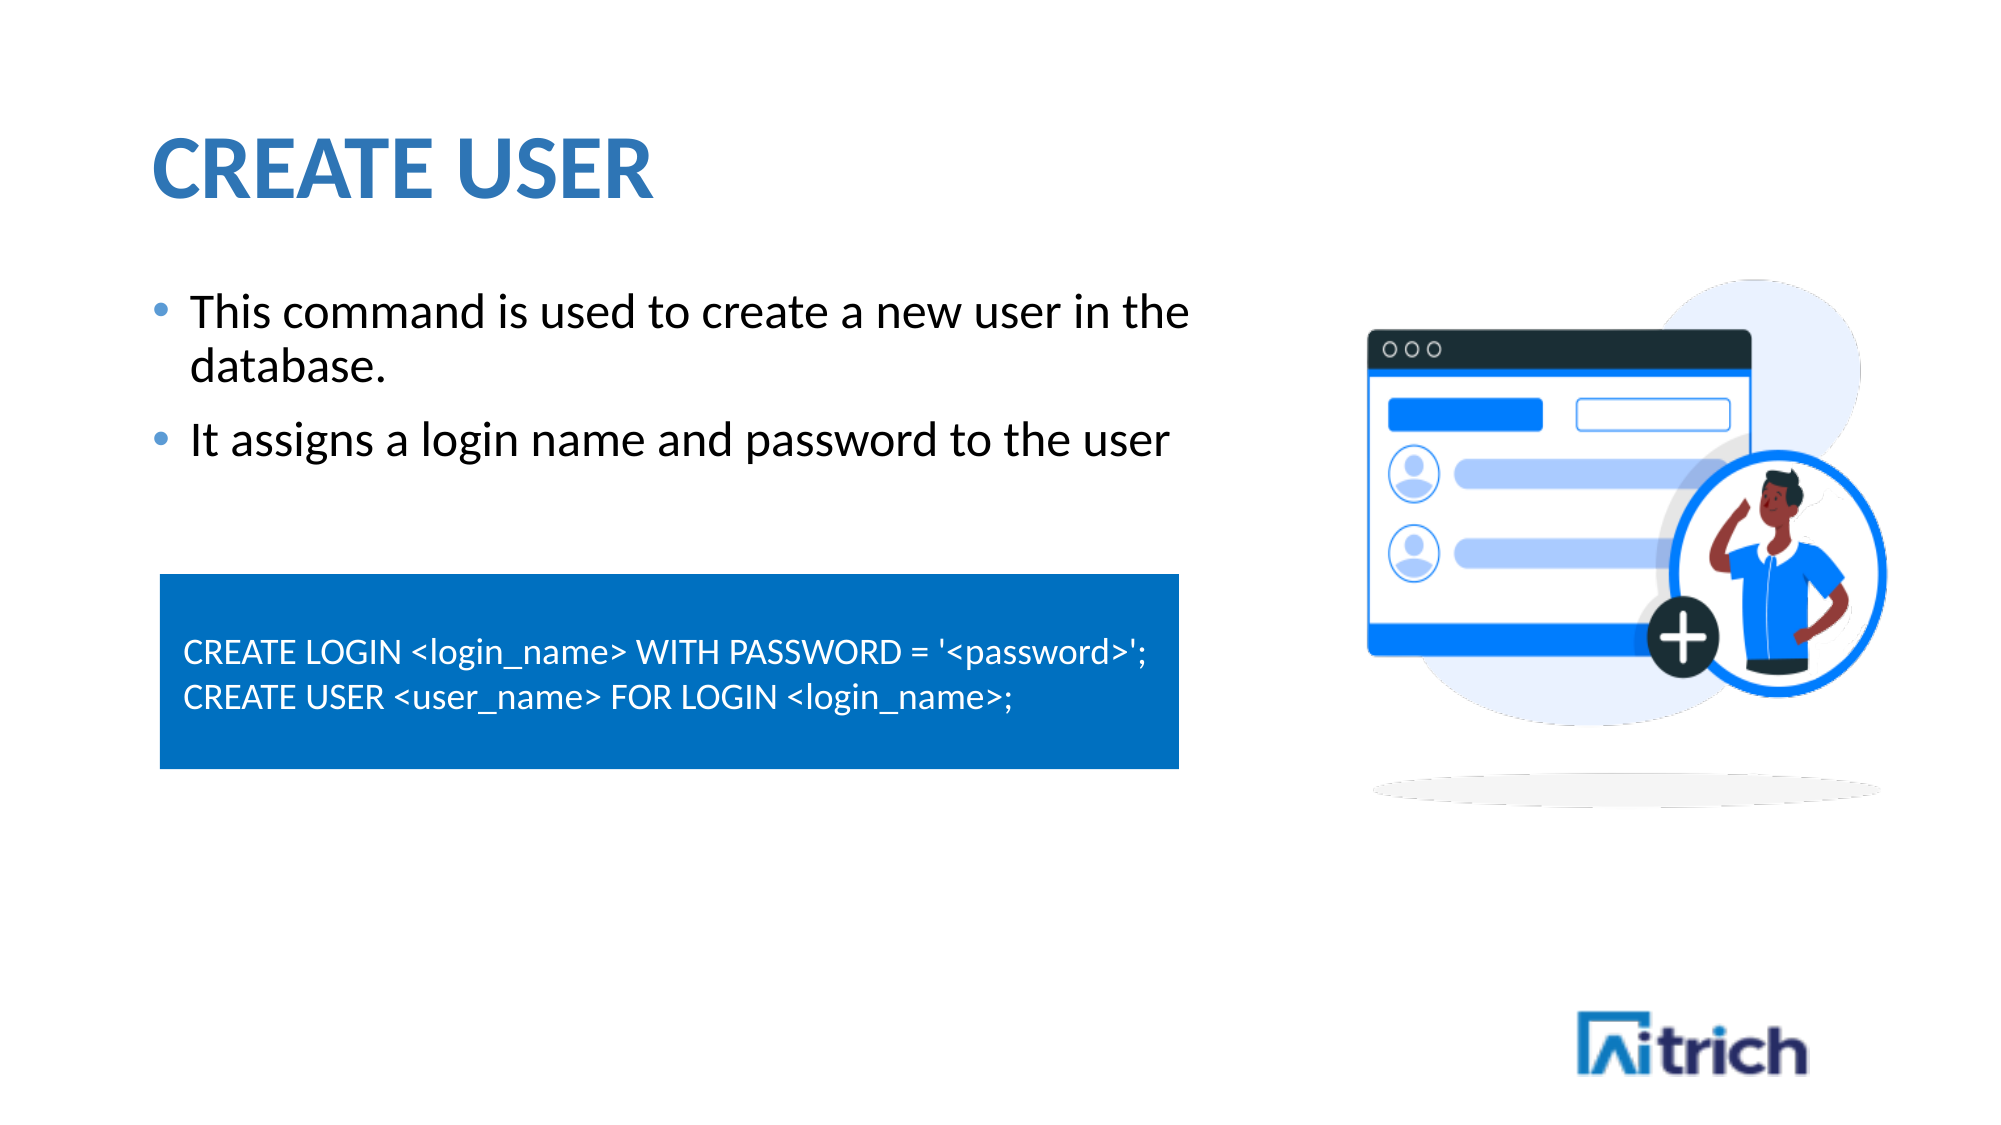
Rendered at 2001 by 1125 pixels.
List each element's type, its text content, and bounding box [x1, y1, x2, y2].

title CREATE USER [137, 59, 1863, 278]
list This command is used to create a new user in the database. It assigns a login name and password to the user [137, 277, 1292, 893]
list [1576, 1010, 1810, 1077]
text_box CREATE LOGIN <login_name> WITH PASSWORD = '<password>'; CREATE USER <user_name> FOR LOGIN <login_name>; [159, 574, 1179, 770]
picture [1299, 170, 1955, 915]
